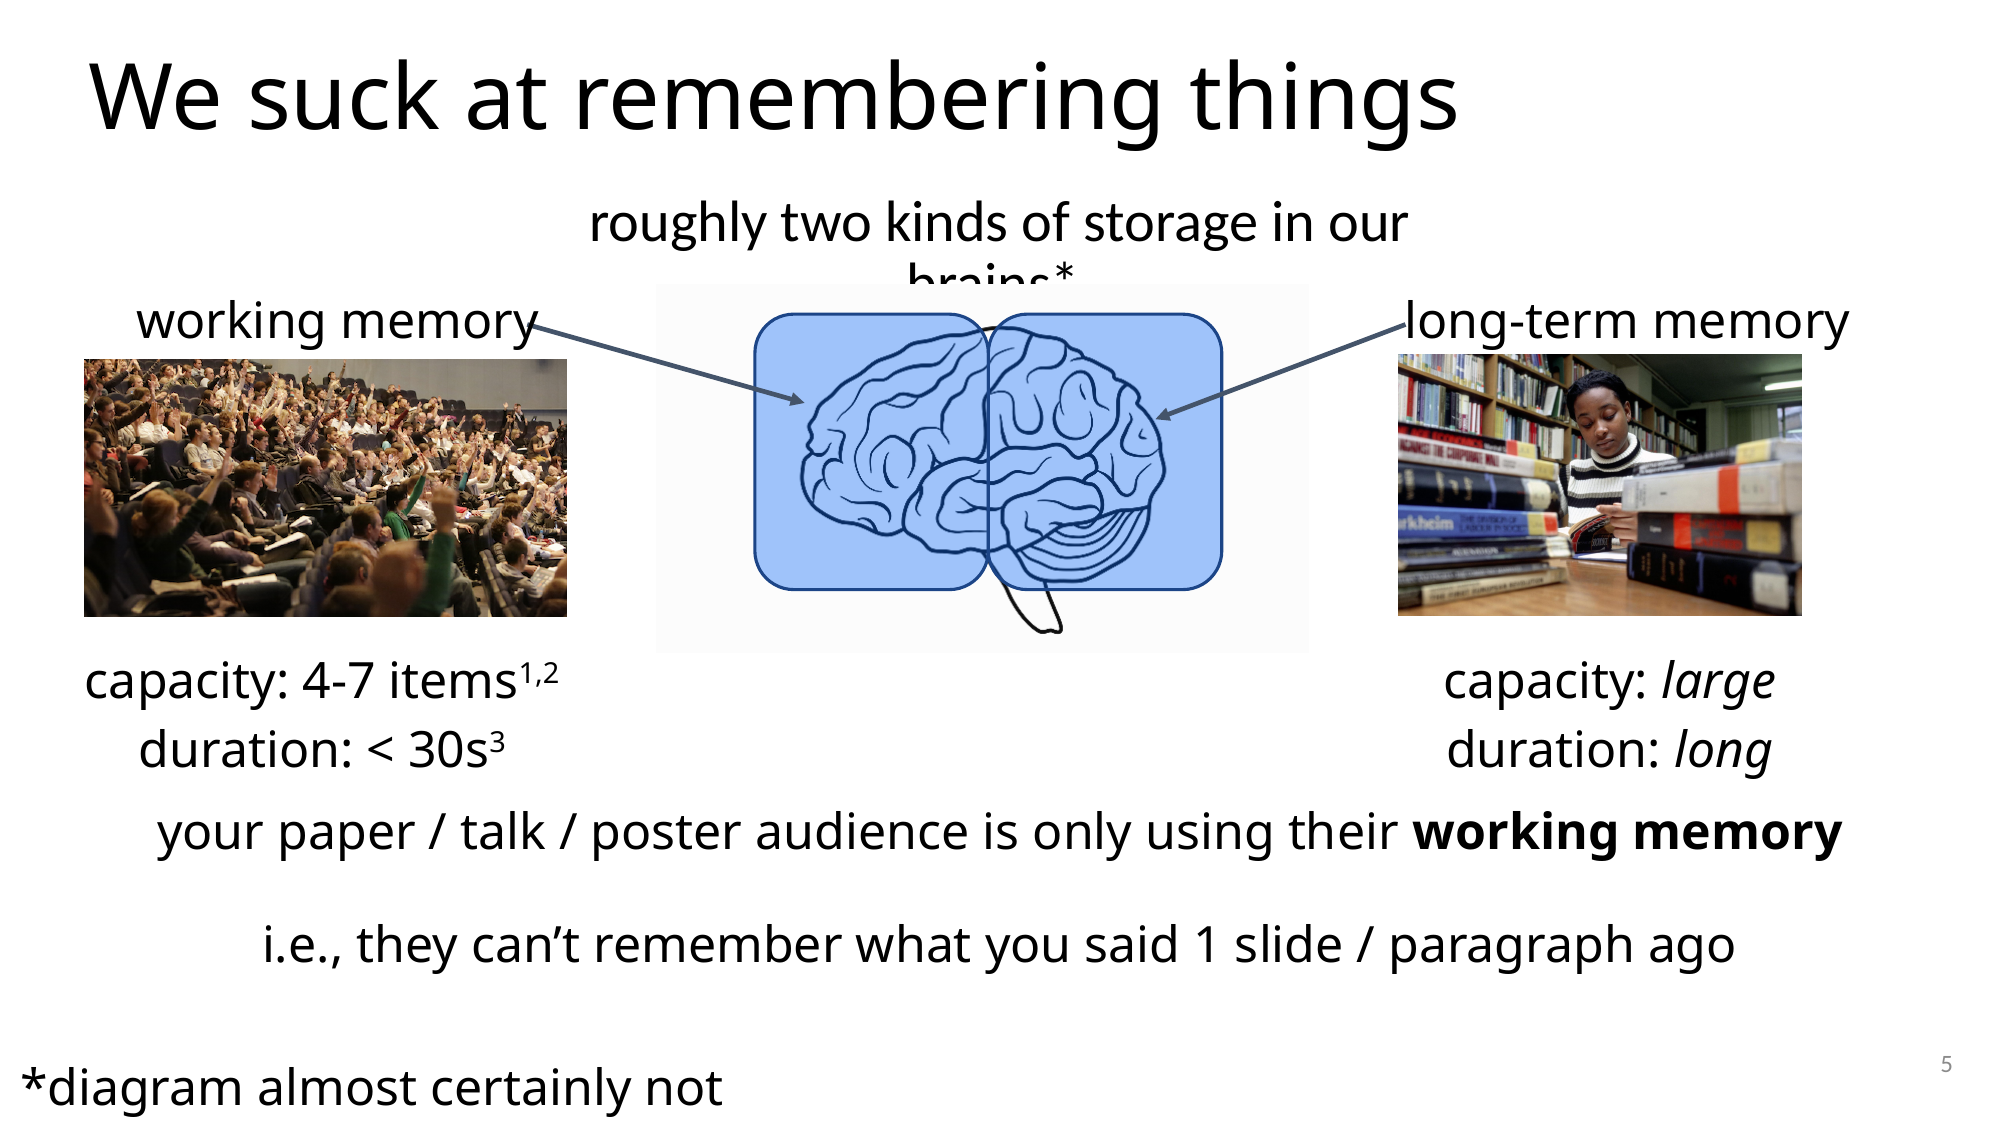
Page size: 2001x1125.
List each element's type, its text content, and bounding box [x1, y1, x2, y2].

text_box your paper / talk / poster audience is only using their working memory i.e., they can’t remember what you said 1 slide / paragraph ago [77, 797, 1923, 1039]
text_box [988, 259, 1909, 617]
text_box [56, 259, 988, 617]
title We suck at remembering things [68, 30, 1932, 156]
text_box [54, 618, 2000, 797]
list roughly two kinds of storage in our brains* [494, 170, 1505, 259]
text_box *diagram almost certainly not anatomically correct [0, 1026, 1029, 1125]
slide_number 5 [1853, 1019, 1974, 1106]
